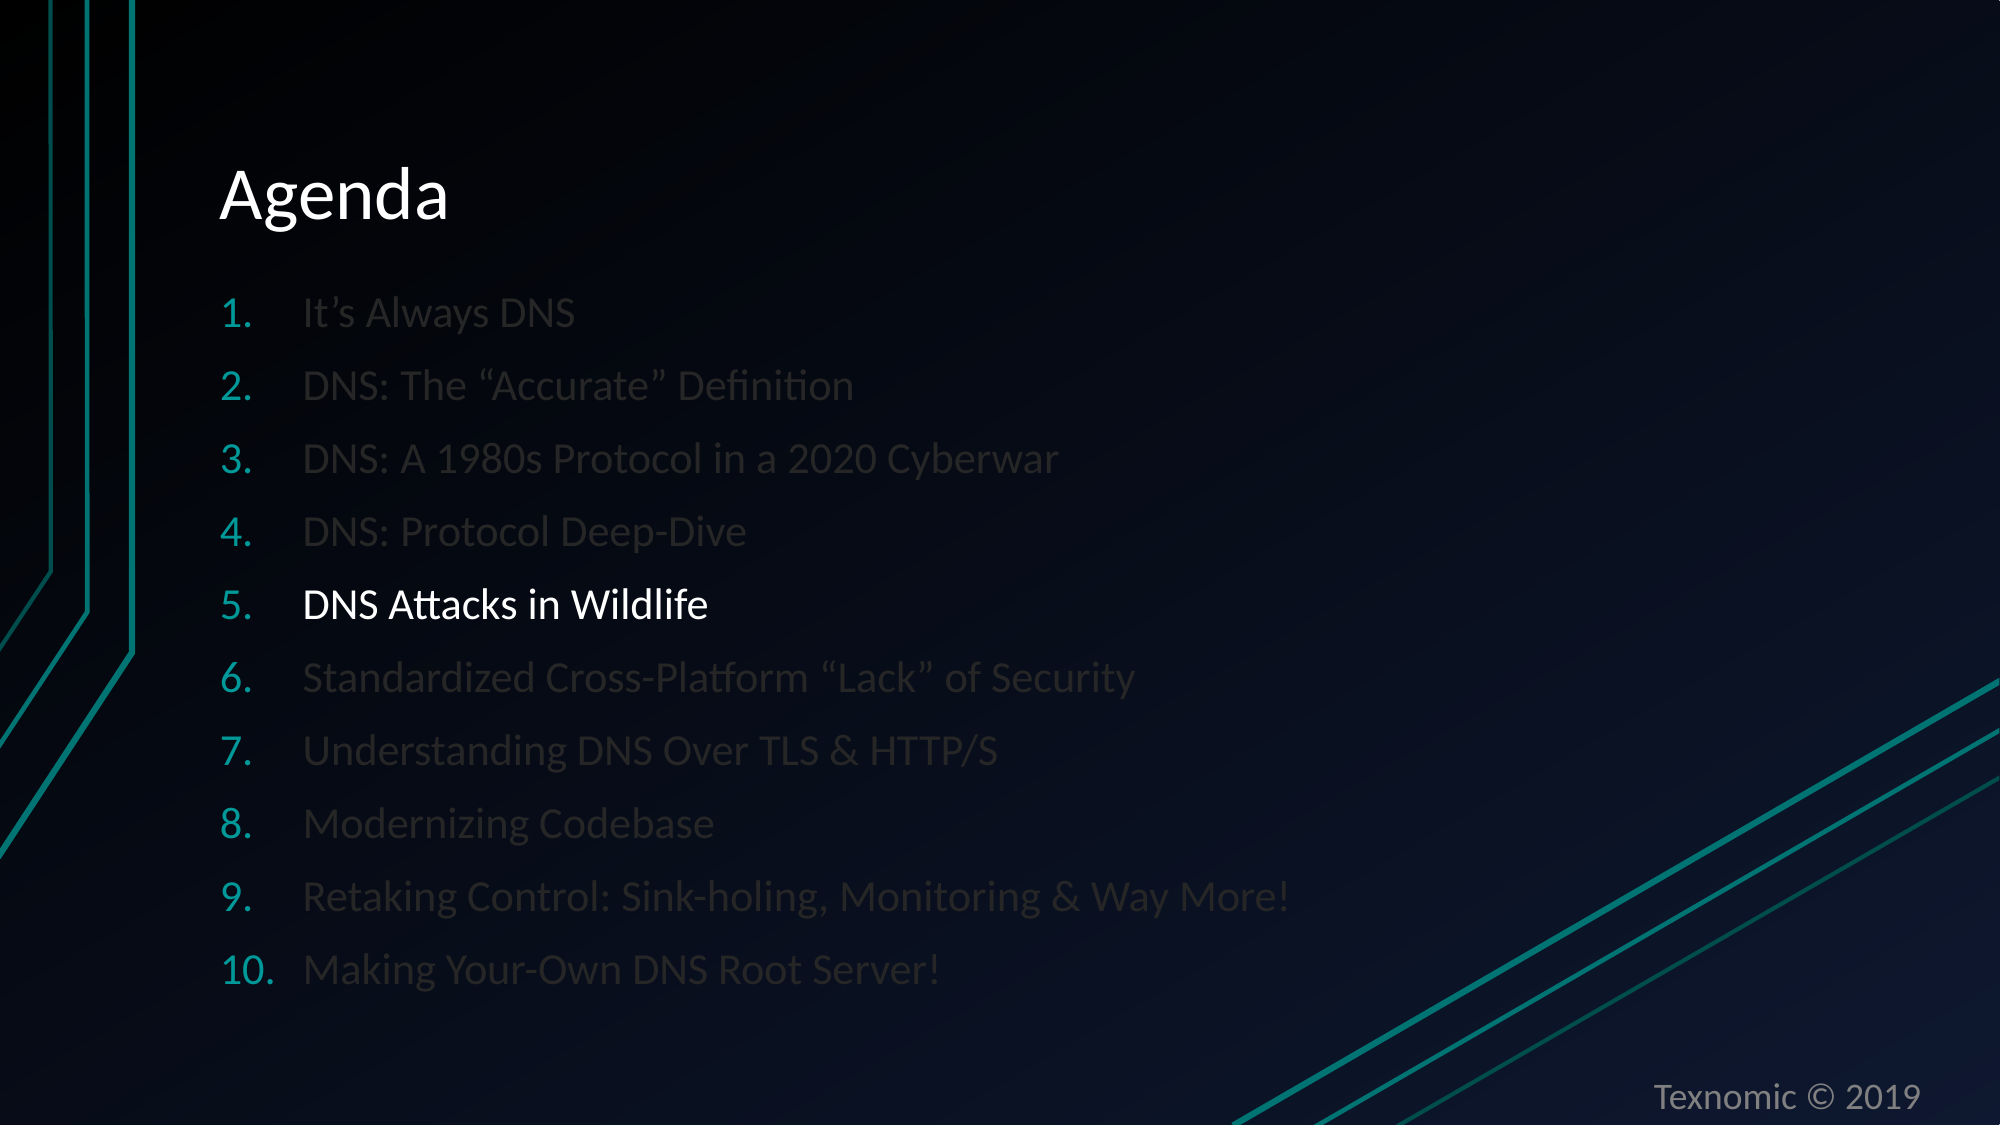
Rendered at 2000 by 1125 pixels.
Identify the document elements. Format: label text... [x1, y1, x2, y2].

title Agenda [199, 45, 1900, 246]
text_box It’s Always DNS DNS: The “Accurate” Definition DNS: A 1980s Protocol in a 2020 Cyberwar DNS: Protocol Deep-Dive DNS Attacks in Wildlife Standardized Cross-Platform “Lack” of Security Understanding DNS Over TLS & HTTP/S Modernizing Codebase Retaking Control: Sink-holing, Monitoring & Way More! Making Your-Own DNS Root Server! [199, 279, 1900, 1012]
text_box Texnomic © 2019 [1639, 1064, 1945, 1125]
